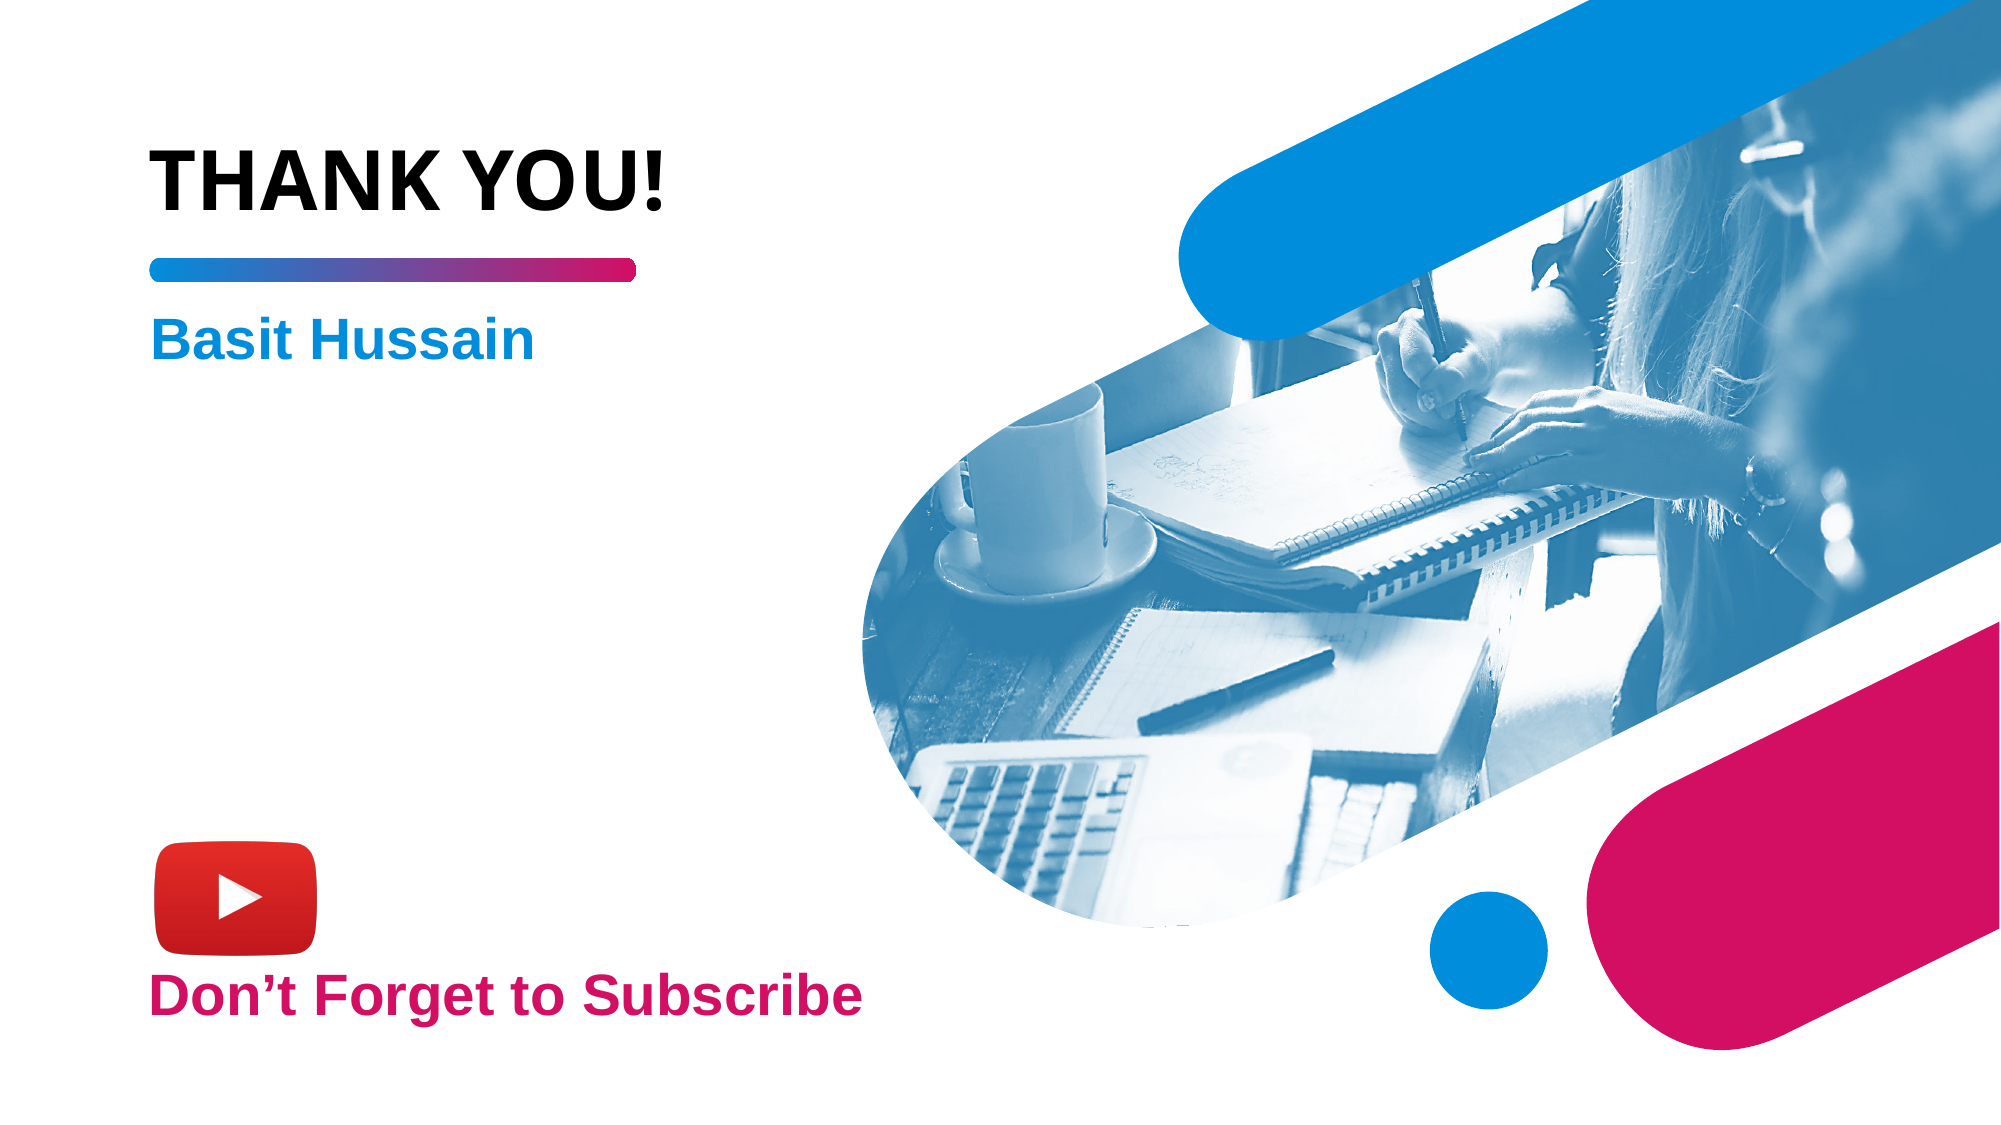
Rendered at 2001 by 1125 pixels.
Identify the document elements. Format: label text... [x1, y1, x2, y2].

title THANK YOU! [133, 74, 854, 292]
picture [154, 841, 317, 957]
picture [854, 7, 2000, 915]
list Don’t Forget to Subscribe [133, 957, 1116, 1090]
list Basit Hussain [135, 301, 852, 388]
